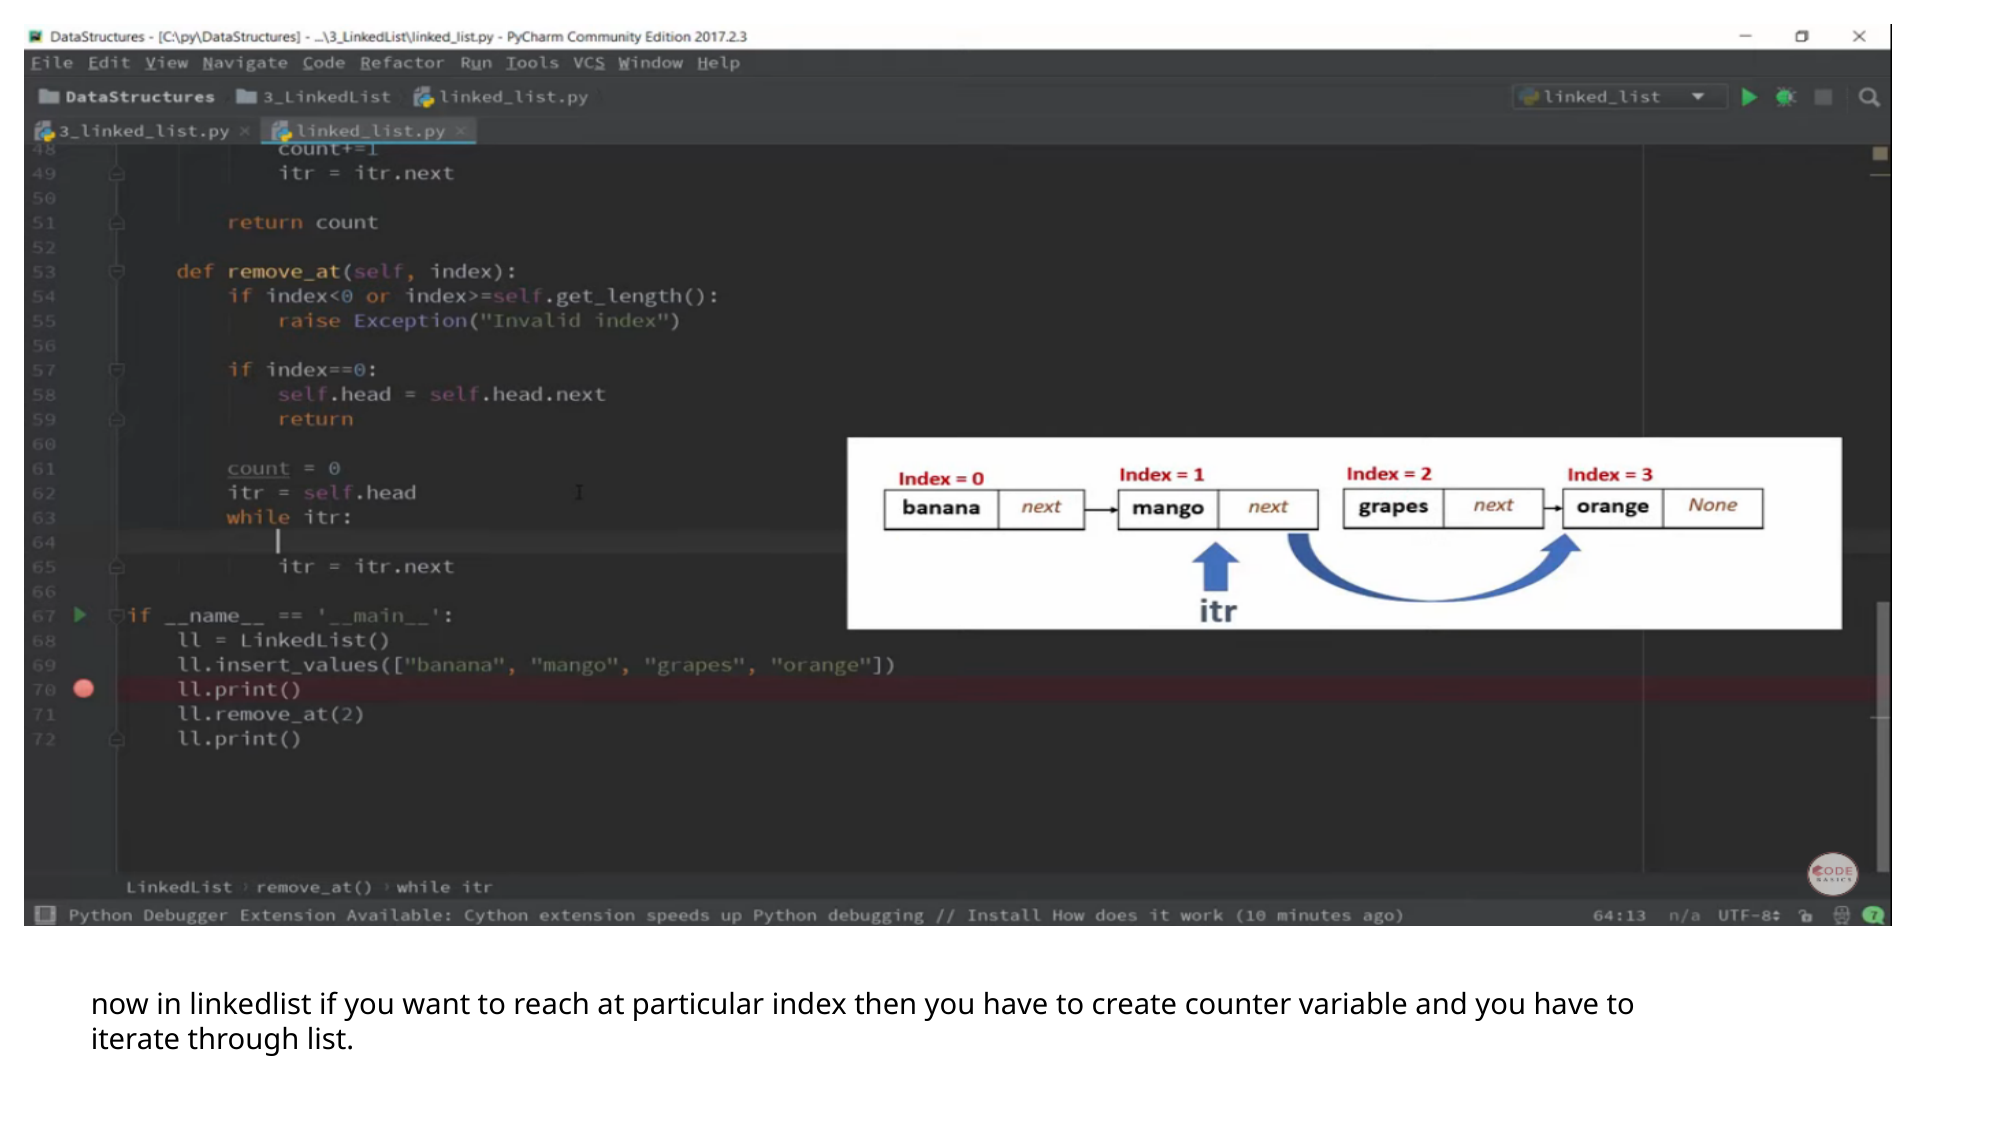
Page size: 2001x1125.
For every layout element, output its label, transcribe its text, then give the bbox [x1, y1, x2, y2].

picture [24, 24, 1892, 926]
text_box now in linkedlist if you want to reach at particular index then you have to create counter variable and you have to iterate through list. [75, 970, 1668, 1071]
